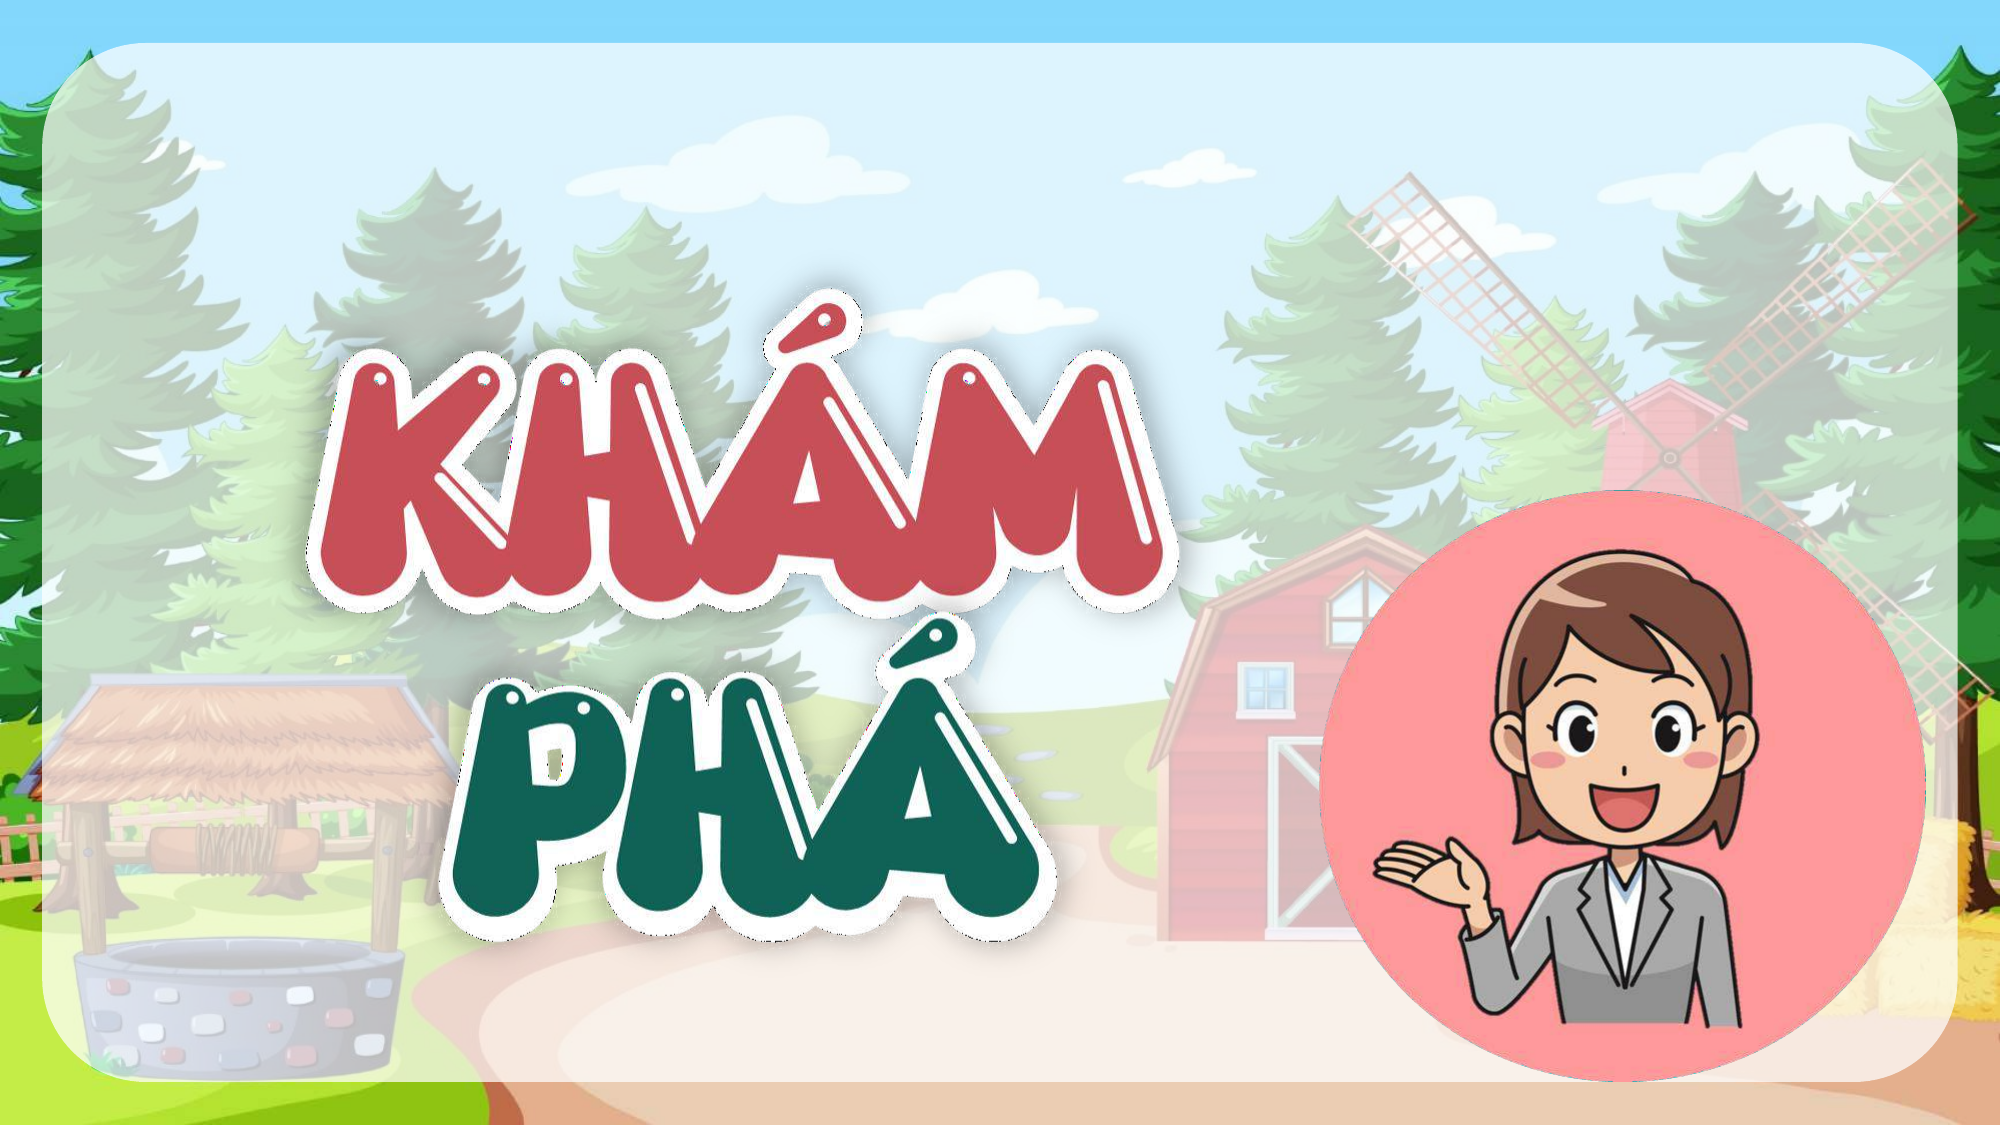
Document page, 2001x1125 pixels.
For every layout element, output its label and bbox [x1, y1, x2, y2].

text_box [0, 0, 2000, 1125]
